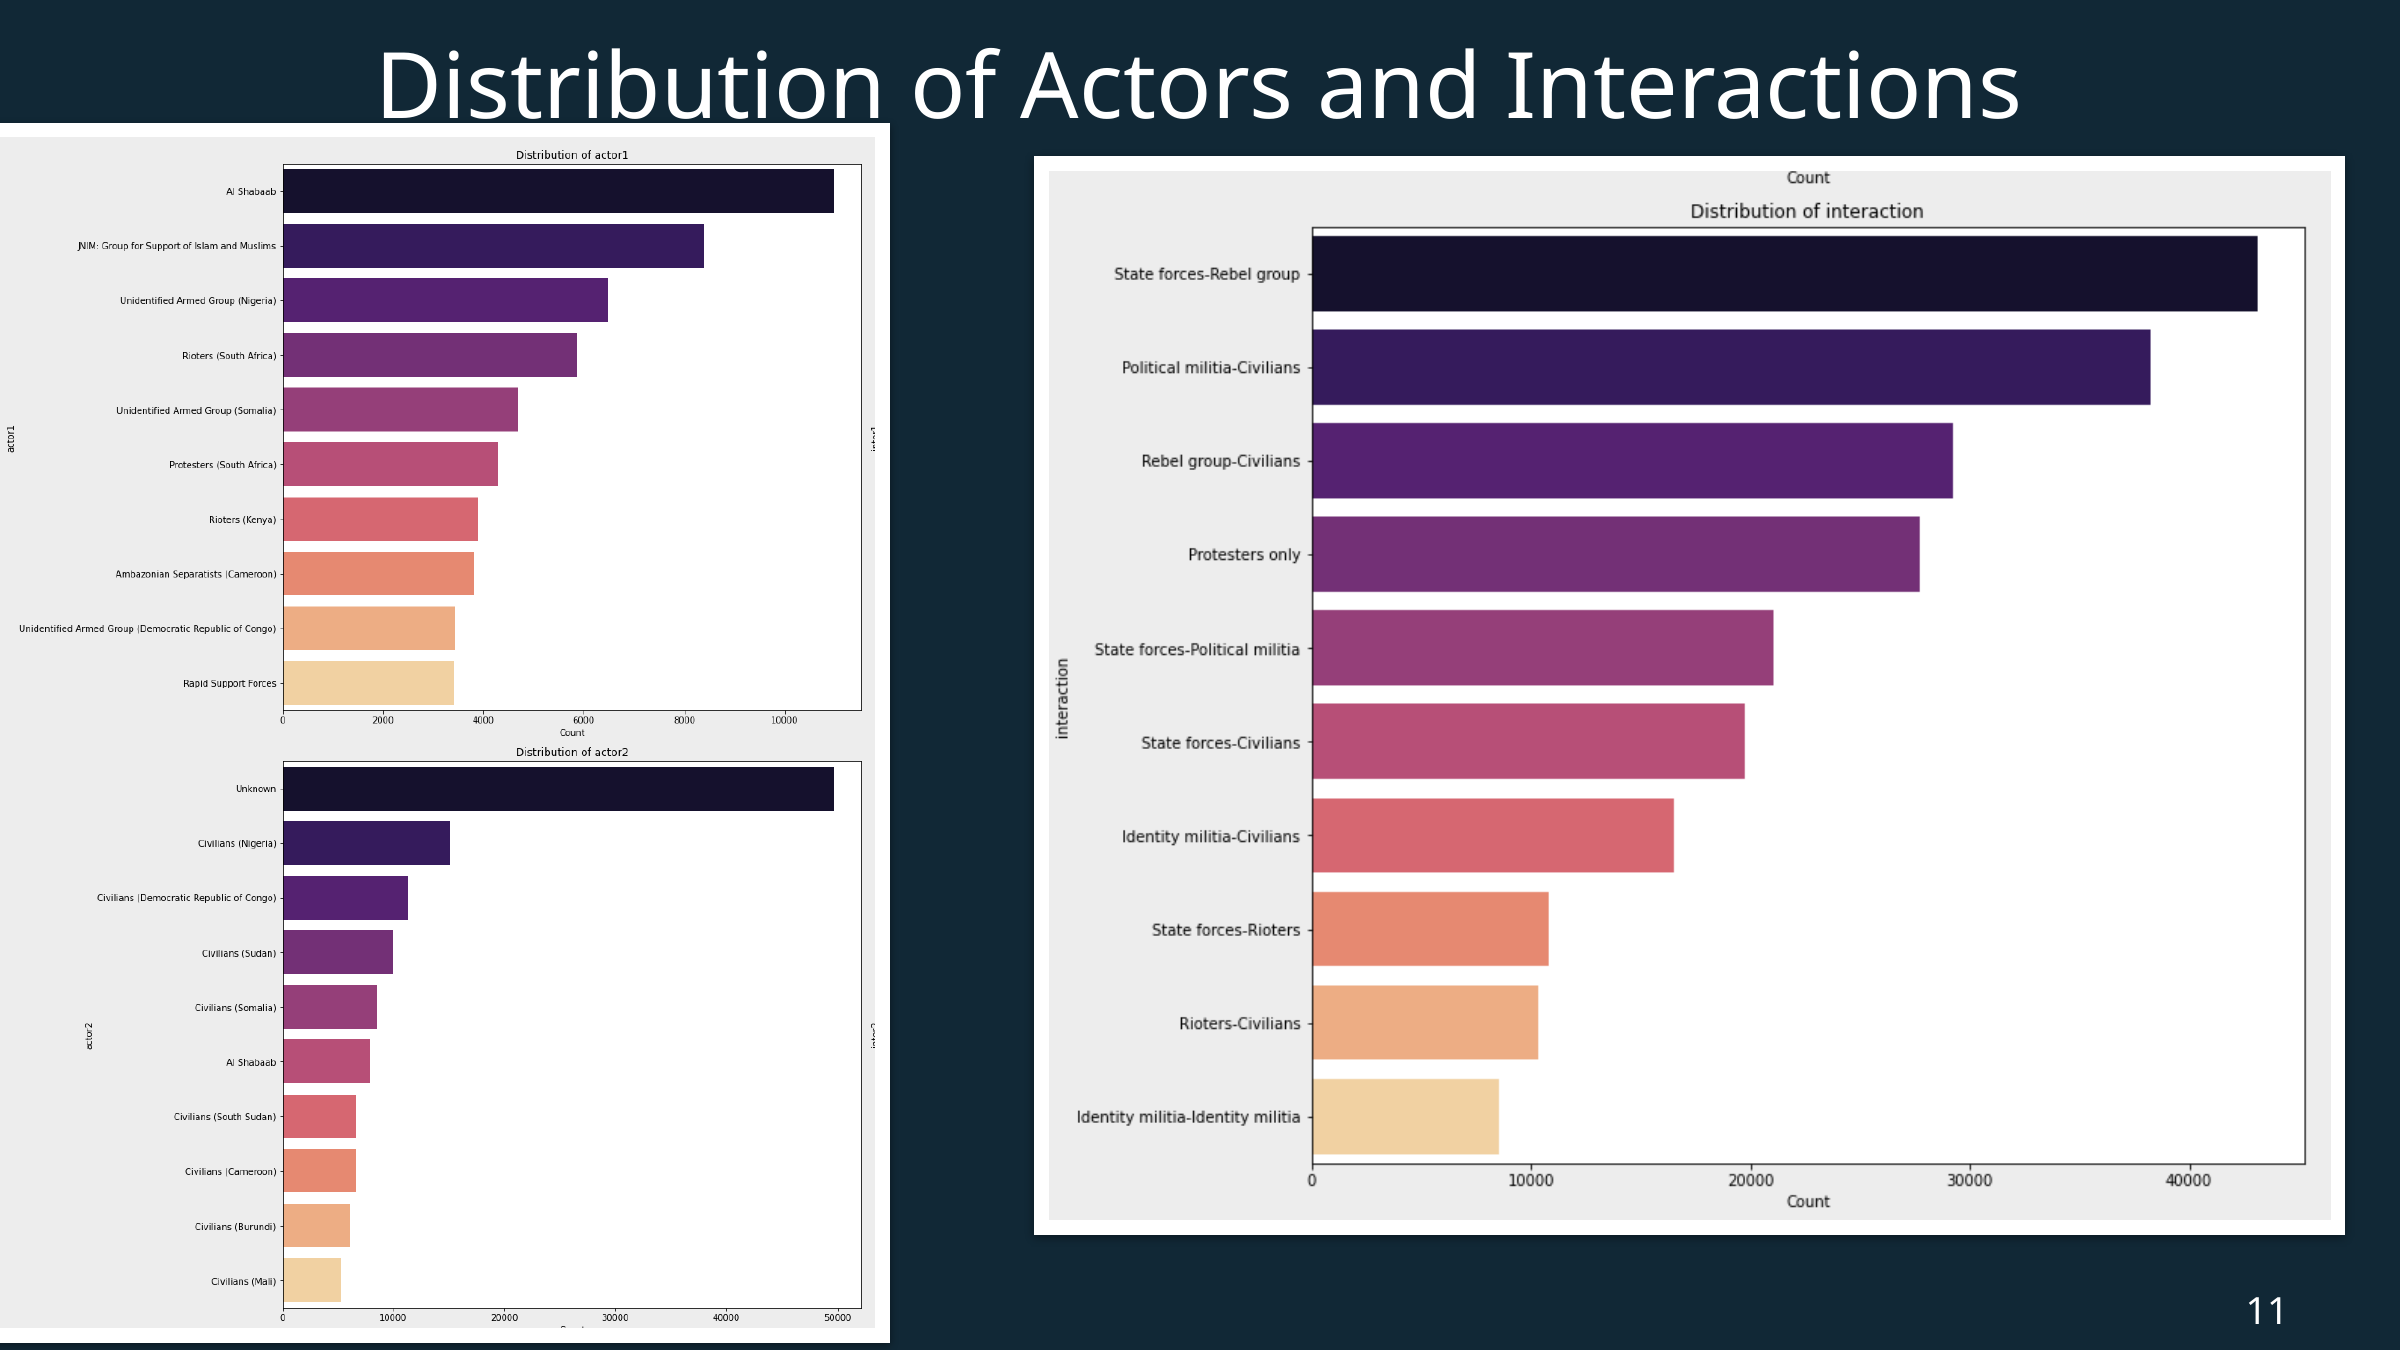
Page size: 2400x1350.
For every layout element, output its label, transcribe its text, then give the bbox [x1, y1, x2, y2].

text_box Distribution of Actors and Interactions [0, 21, 2400, 138]
picture [0, 137, 876, 1329]
picture [1048, 170, 2331, 1221]
